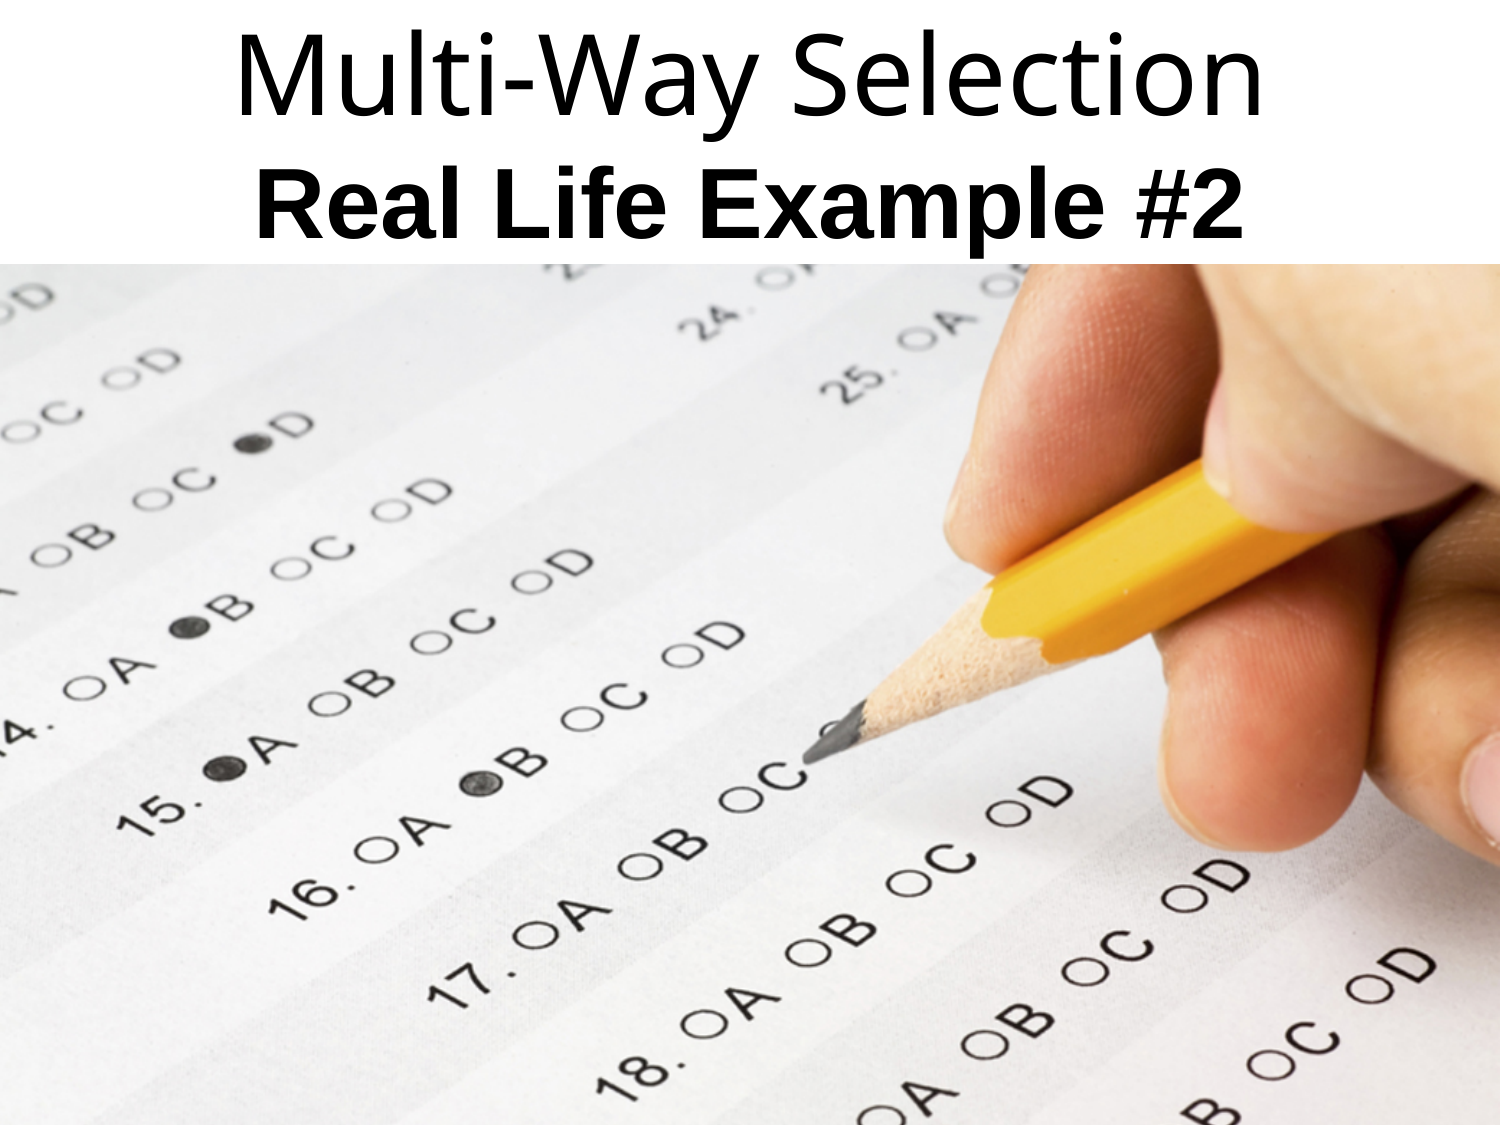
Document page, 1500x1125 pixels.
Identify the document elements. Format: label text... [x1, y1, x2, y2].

title Multi-Way Selection Real Life Example #2 [0, 0, 1500, 261]
picture [0, 262, 1500, 1125]
